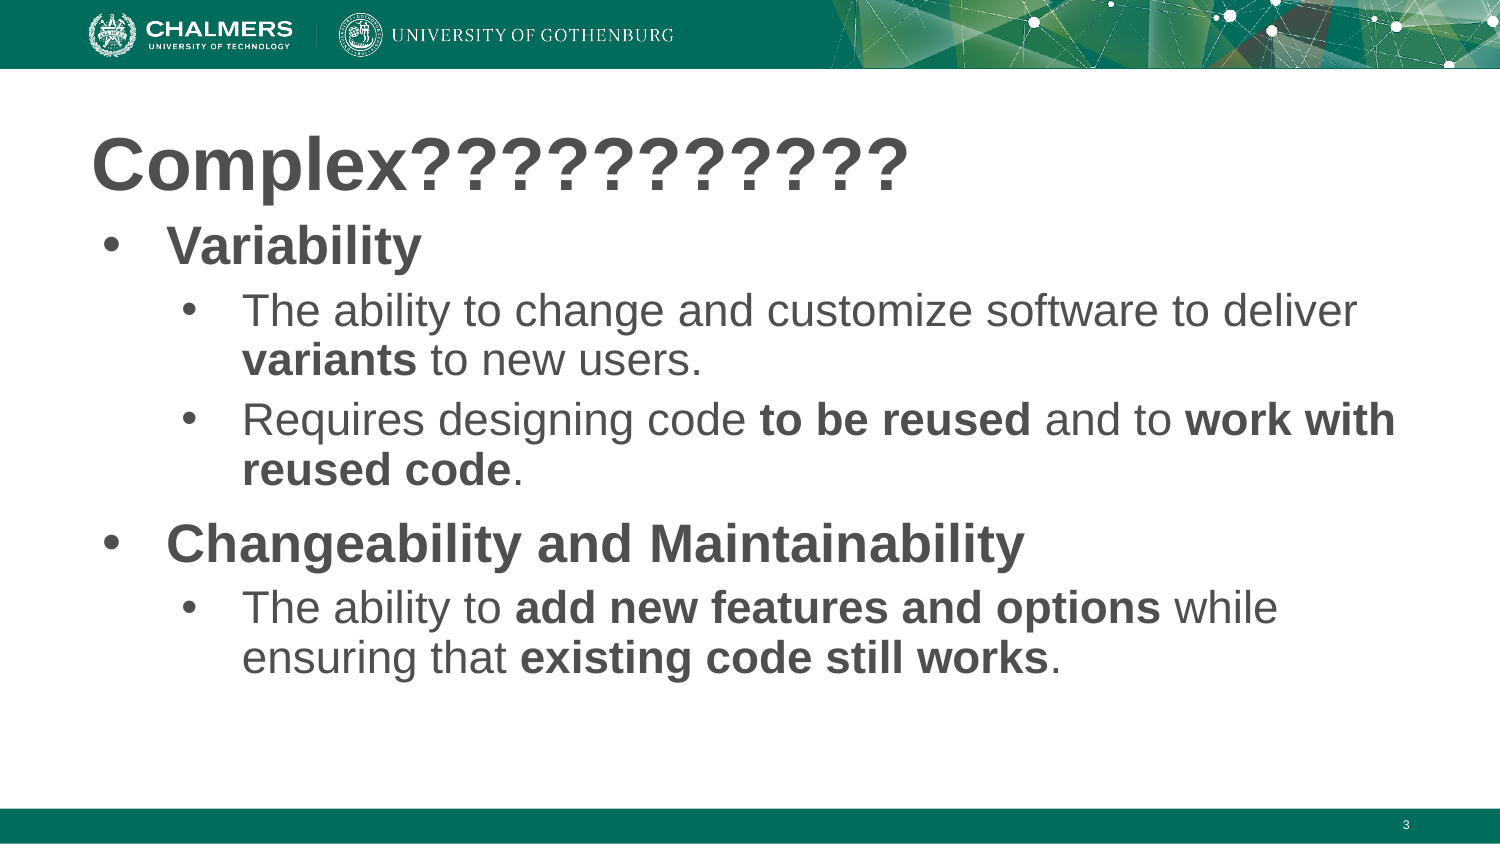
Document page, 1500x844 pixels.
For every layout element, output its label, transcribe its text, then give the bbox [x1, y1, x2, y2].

slide_number ‹#› [1074, 809, 1425, 844]
title Complex??????????? [76, 100, 1425, 210]
picture [759, 0, 1500, 68]
picture [64, 0, 696, 85]
list Variability The ability to change and customize software to deliver variants to new users. Requires designing code to be reused and to work with reused code. Changeability and Maintainability The ability to add new features and options while ensuring that existing code still works. [76, 210, 1425, 782]
